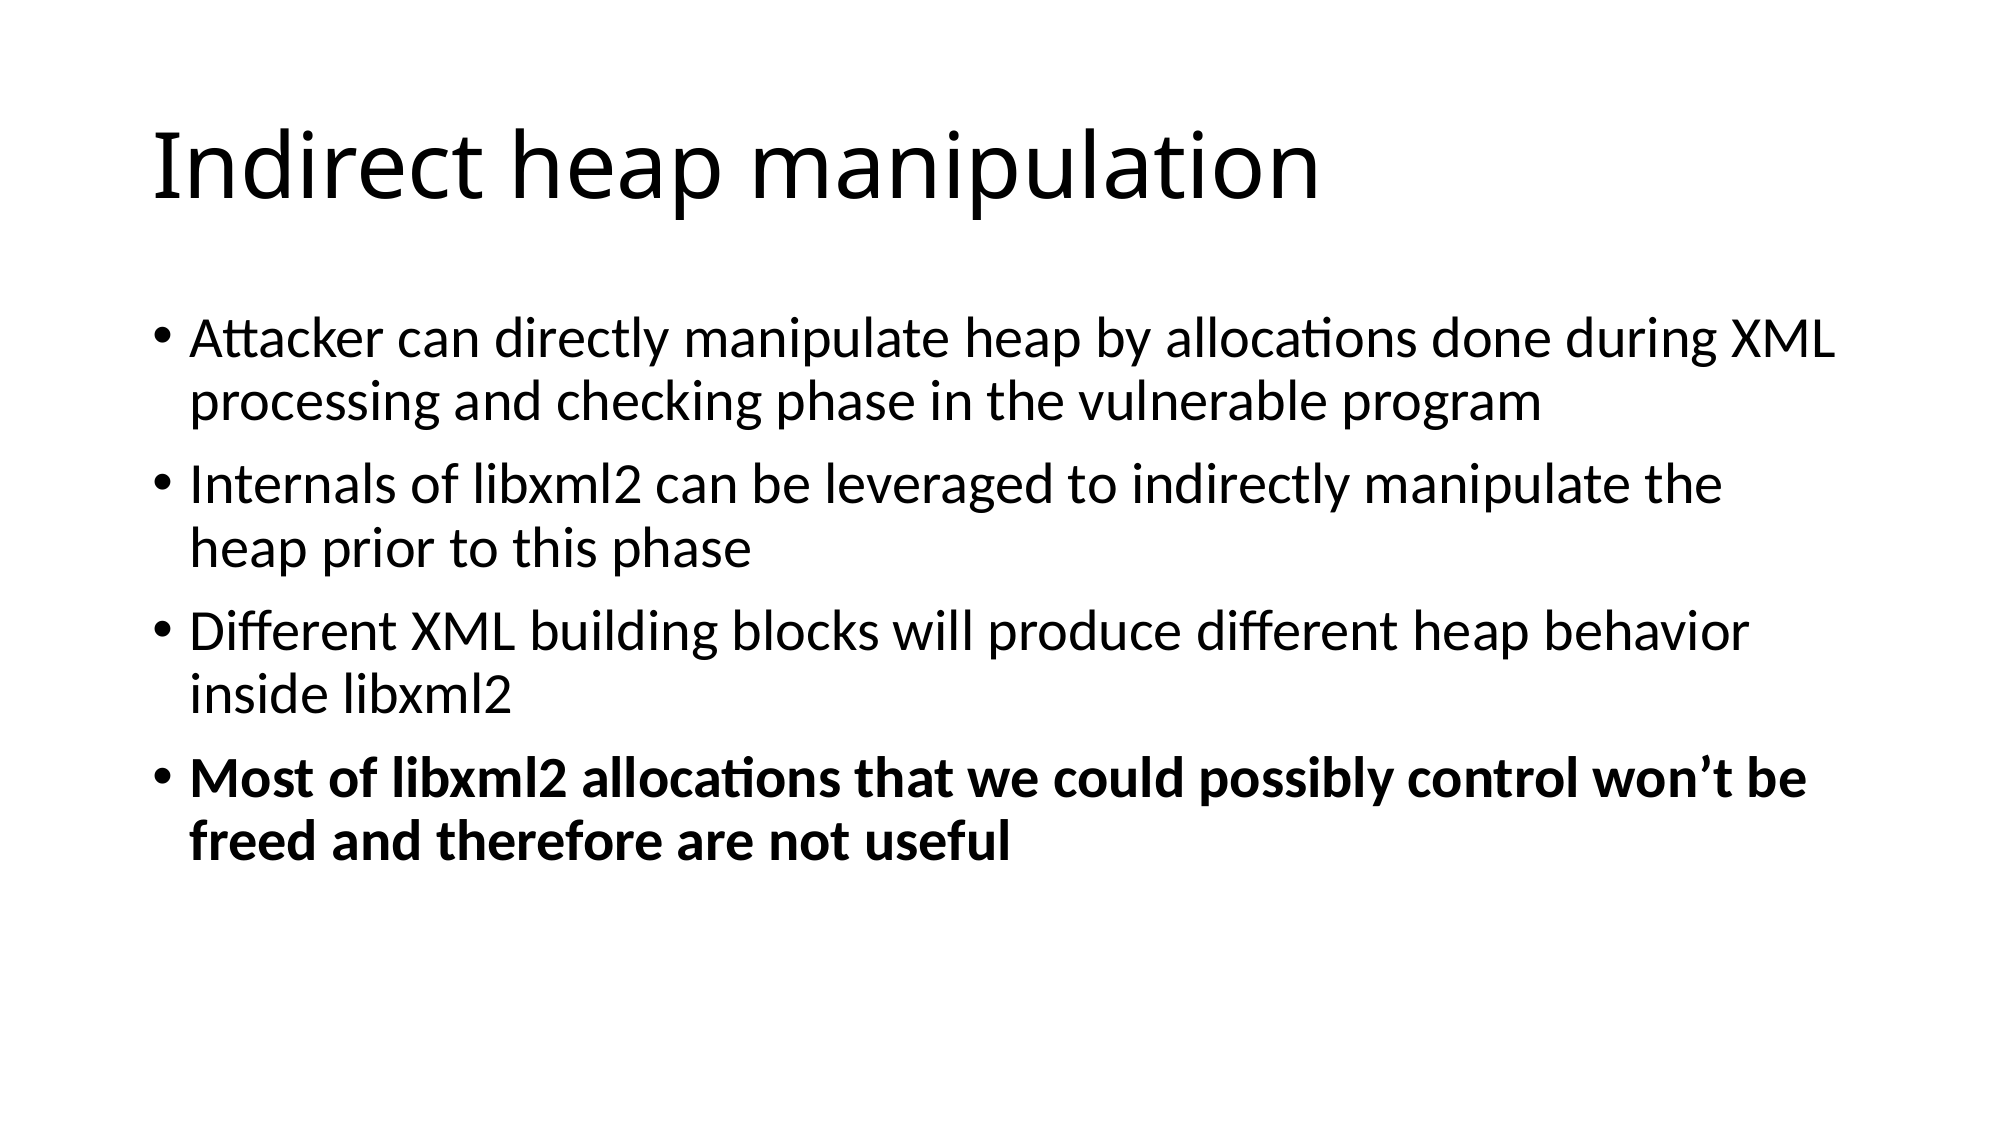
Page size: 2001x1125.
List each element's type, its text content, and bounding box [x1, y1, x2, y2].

list Attacker can directly manipulate heap by allocations done during XML processing and checking phase in the vulnerable program Internals of libxml2 can be leveraged to indirectly manipulate the heap prior to this phase Different XML building blocks will produce different heap behavior inside libxml2 Most of libxml2 allocations that we could possibly control won’t be freed and therefore are not useful [137, 299, 1863, 1014]
title Indirect heap manipulation [137, 59, 1863, 278]
